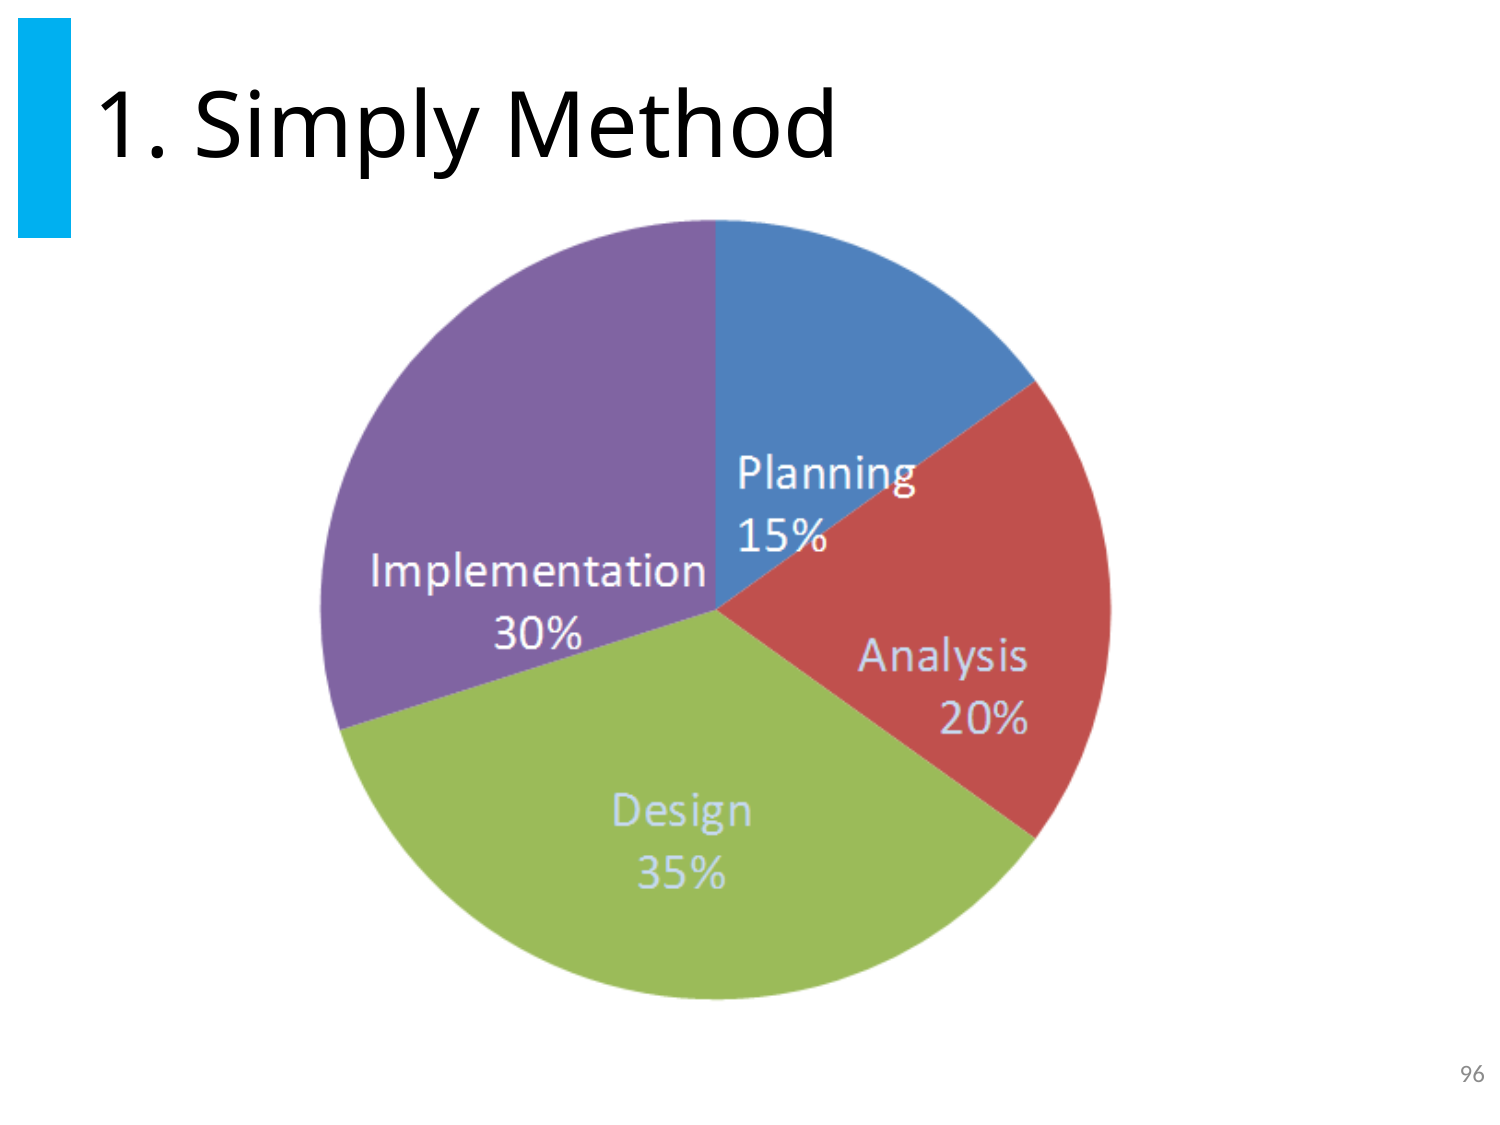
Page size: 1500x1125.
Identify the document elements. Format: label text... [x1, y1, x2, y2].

slide_number 96 [1162, 1042, 1500, 1103]
title 1. Simply Method [78, 19, 1443, 237]
picture [249, 199, 1238, 1011]
